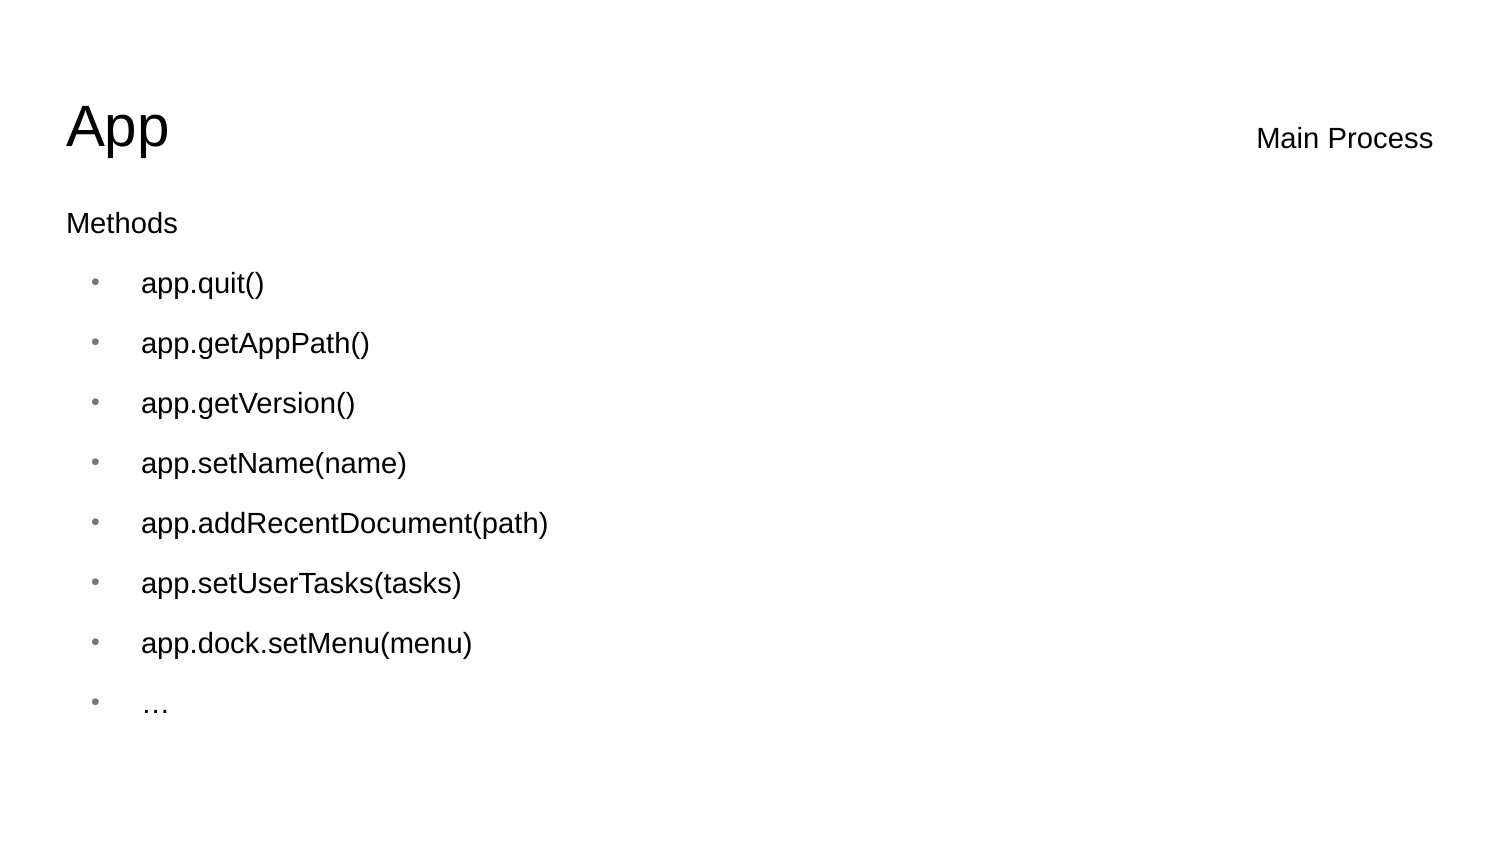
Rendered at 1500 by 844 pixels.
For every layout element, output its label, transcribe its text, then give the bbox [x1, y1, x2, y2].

title App [51, 72, 751, 167]
title Main Process [750, 104, 1449, 167]
list Methods app.quit() app.getAppPath() app.getVersion() app.setName(name) app.addRecentDocument(path) app.setUserTasks(tasks) app.dock.setMenu(menu) … [51, 189, 1449, 750]
